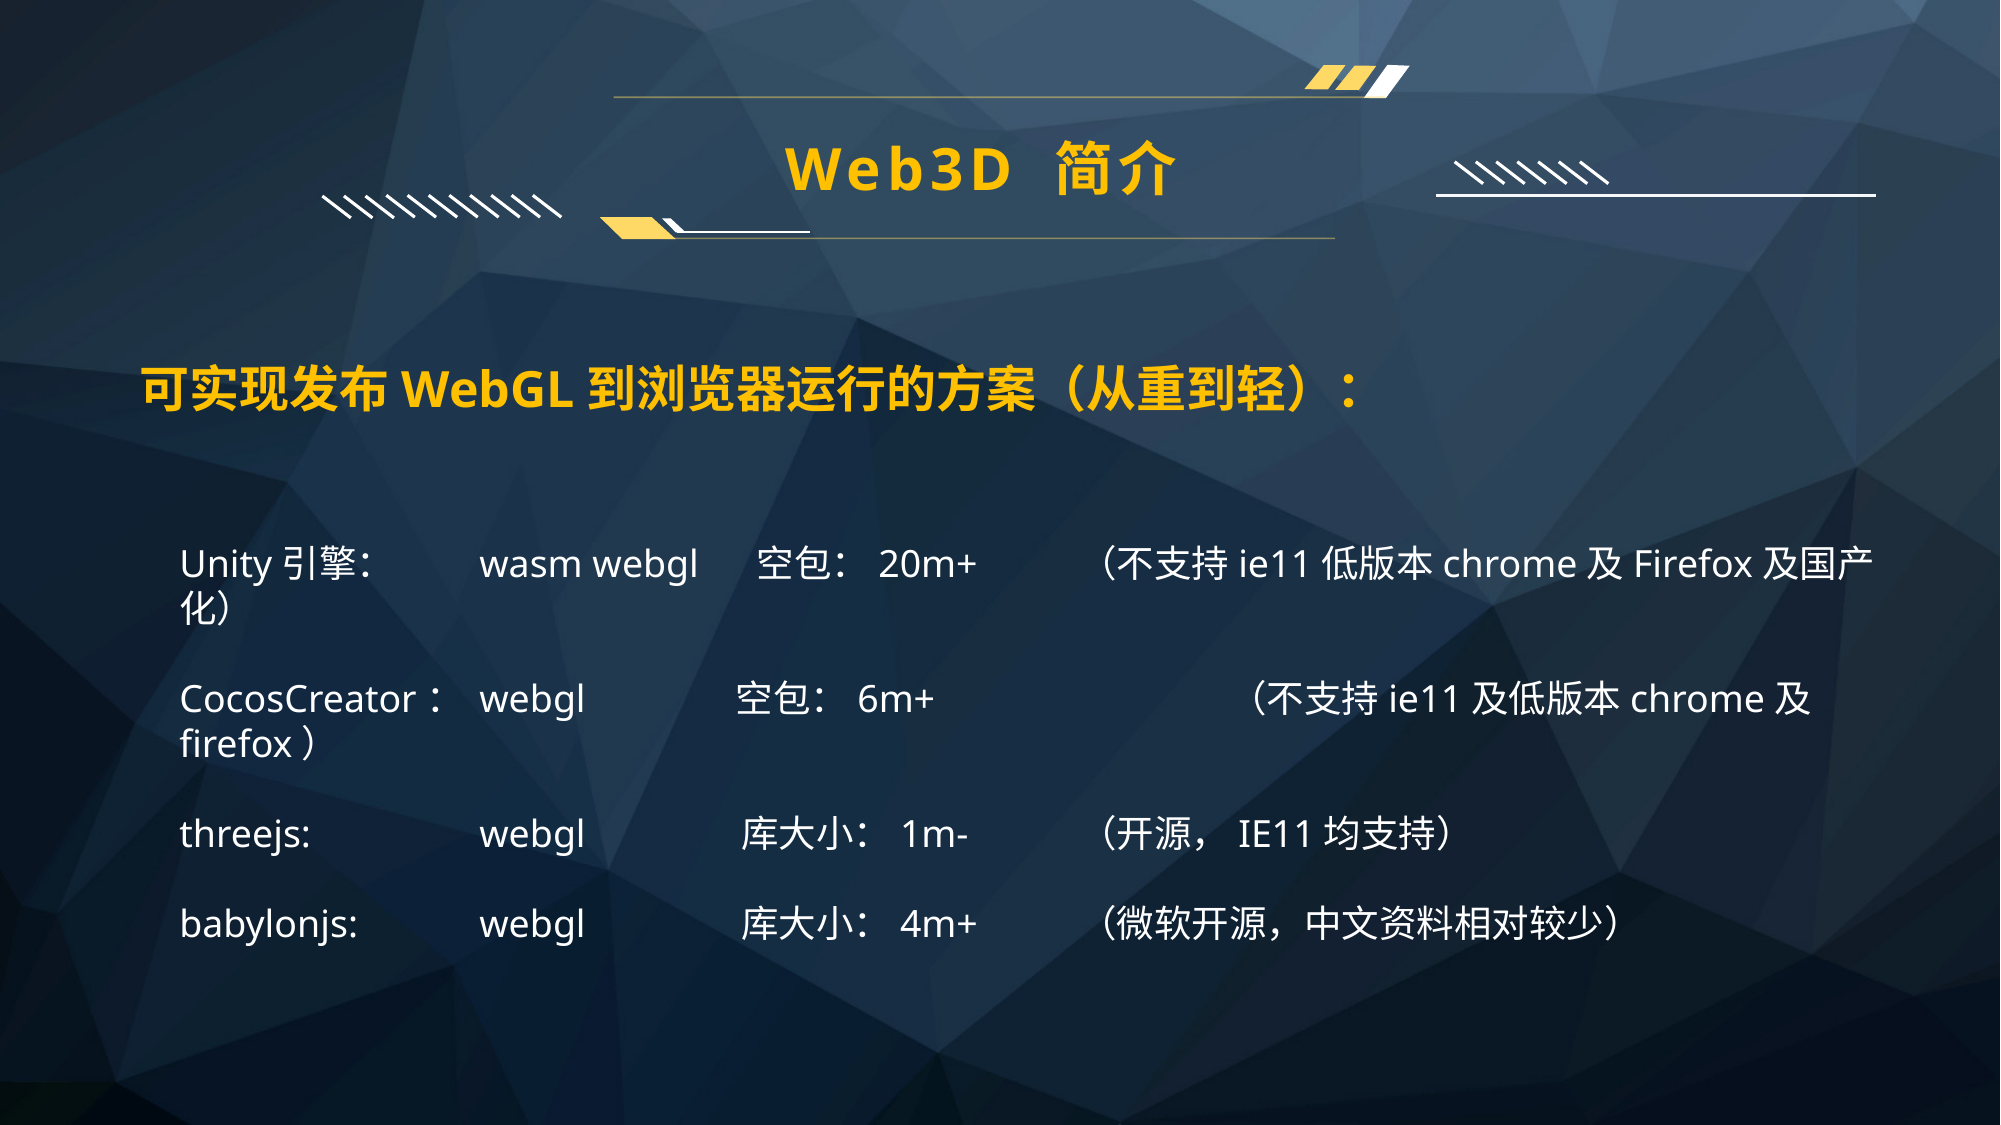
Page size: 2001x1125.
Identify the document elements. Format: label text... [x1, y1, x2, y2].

picture [0, 0, 2000, 1125]
text_box 可实现发布WebGL到浏览器运行的方案（从重到轻）： [124, 350, 1410, 425]
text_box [73, 64, 1877, 240]
text_box Unity引擎： wasm webgl 空包：20m+ （不支持ie11低版本chrome及Firefox及国产化） CocosCreator： webgl 空包：6m+ （不支持ie11及低版本chrome及firefox） threejs: webgl 库大小：1m- （开源，IE11均支持） babylonjs: webgl 库大小：4m+ （微软开源，中文资料相对较少） [164, 532, 1907, 953]
